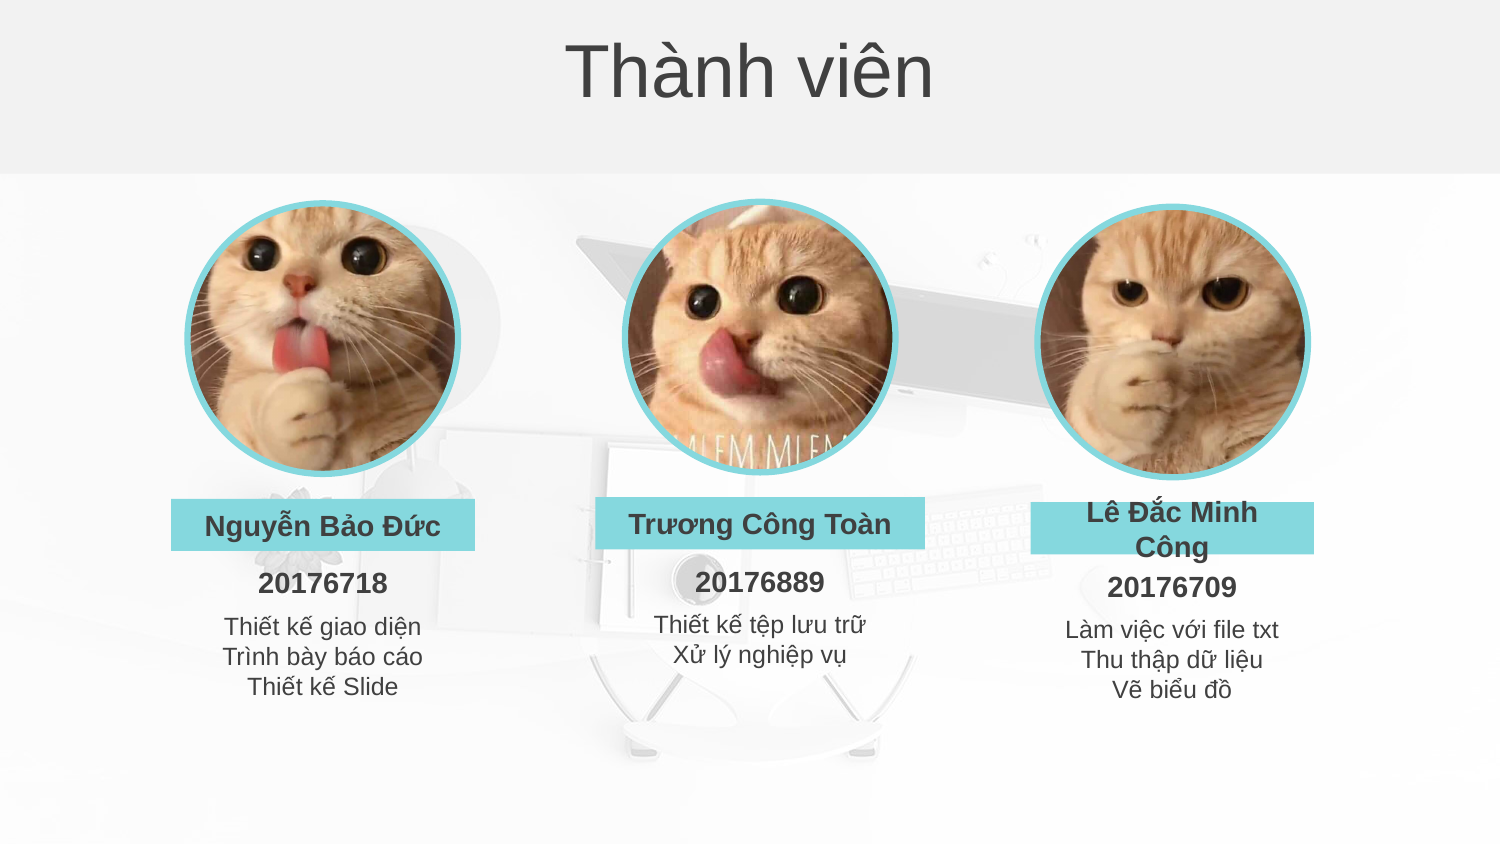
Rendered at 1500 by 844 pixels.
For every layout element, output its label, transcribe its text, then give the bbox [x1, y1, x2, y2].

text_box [1030, 501, 1315, 713]
picture [0, 174, 1500, 844]
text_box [595, 496, 926, 678]
list Thành viên [0, 20, 1500, 115]
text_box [170, 498, 476, 709]
